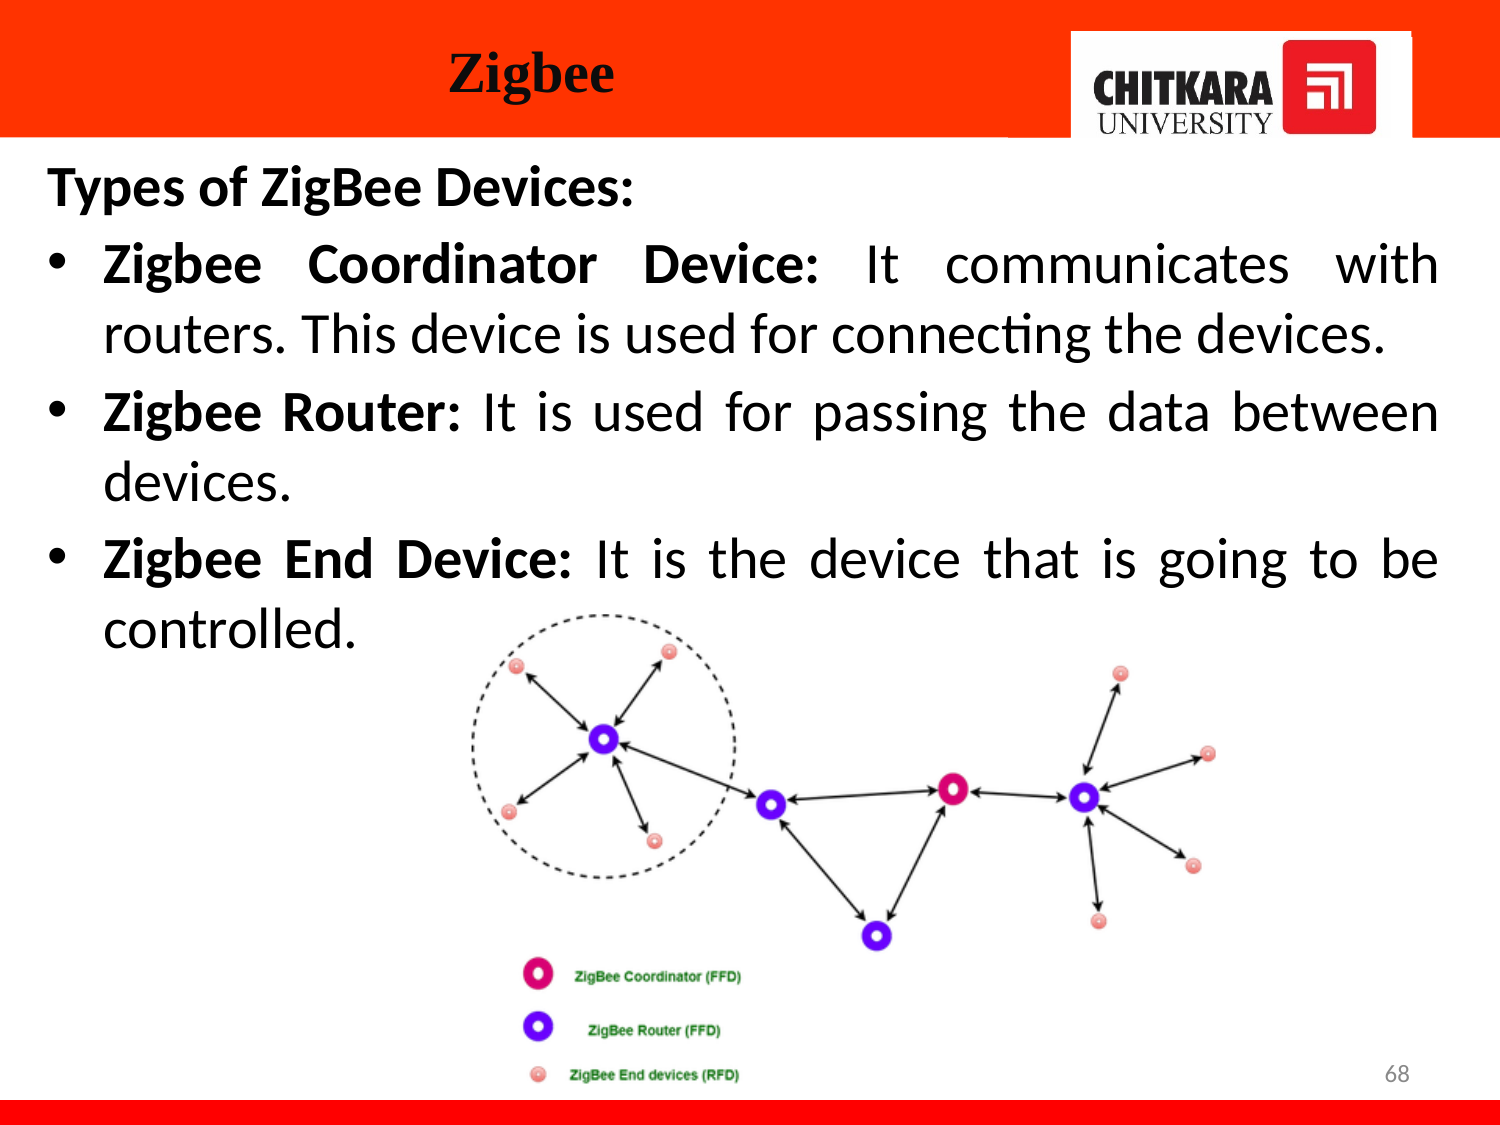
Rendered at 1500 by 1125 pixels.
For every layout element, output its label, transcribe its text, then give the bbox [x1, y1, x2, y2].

list Types of ZigBee Devices: Zigbee Coordinator Device: It communicates with routers. This device is used for connecting the devices. Zigbee Router: It is used for passing the data between devices. Zigbee End Device: It is the device that is going to be controlled. [13, 140, 1456, 1048]
picture [424, 612, 1230, 1090]
picture [1074, 37, 1391, 138]
slide_number 68 [1074, 1042, 1425, 1103]
title Zigbee [0, 0, 1063, 138]
